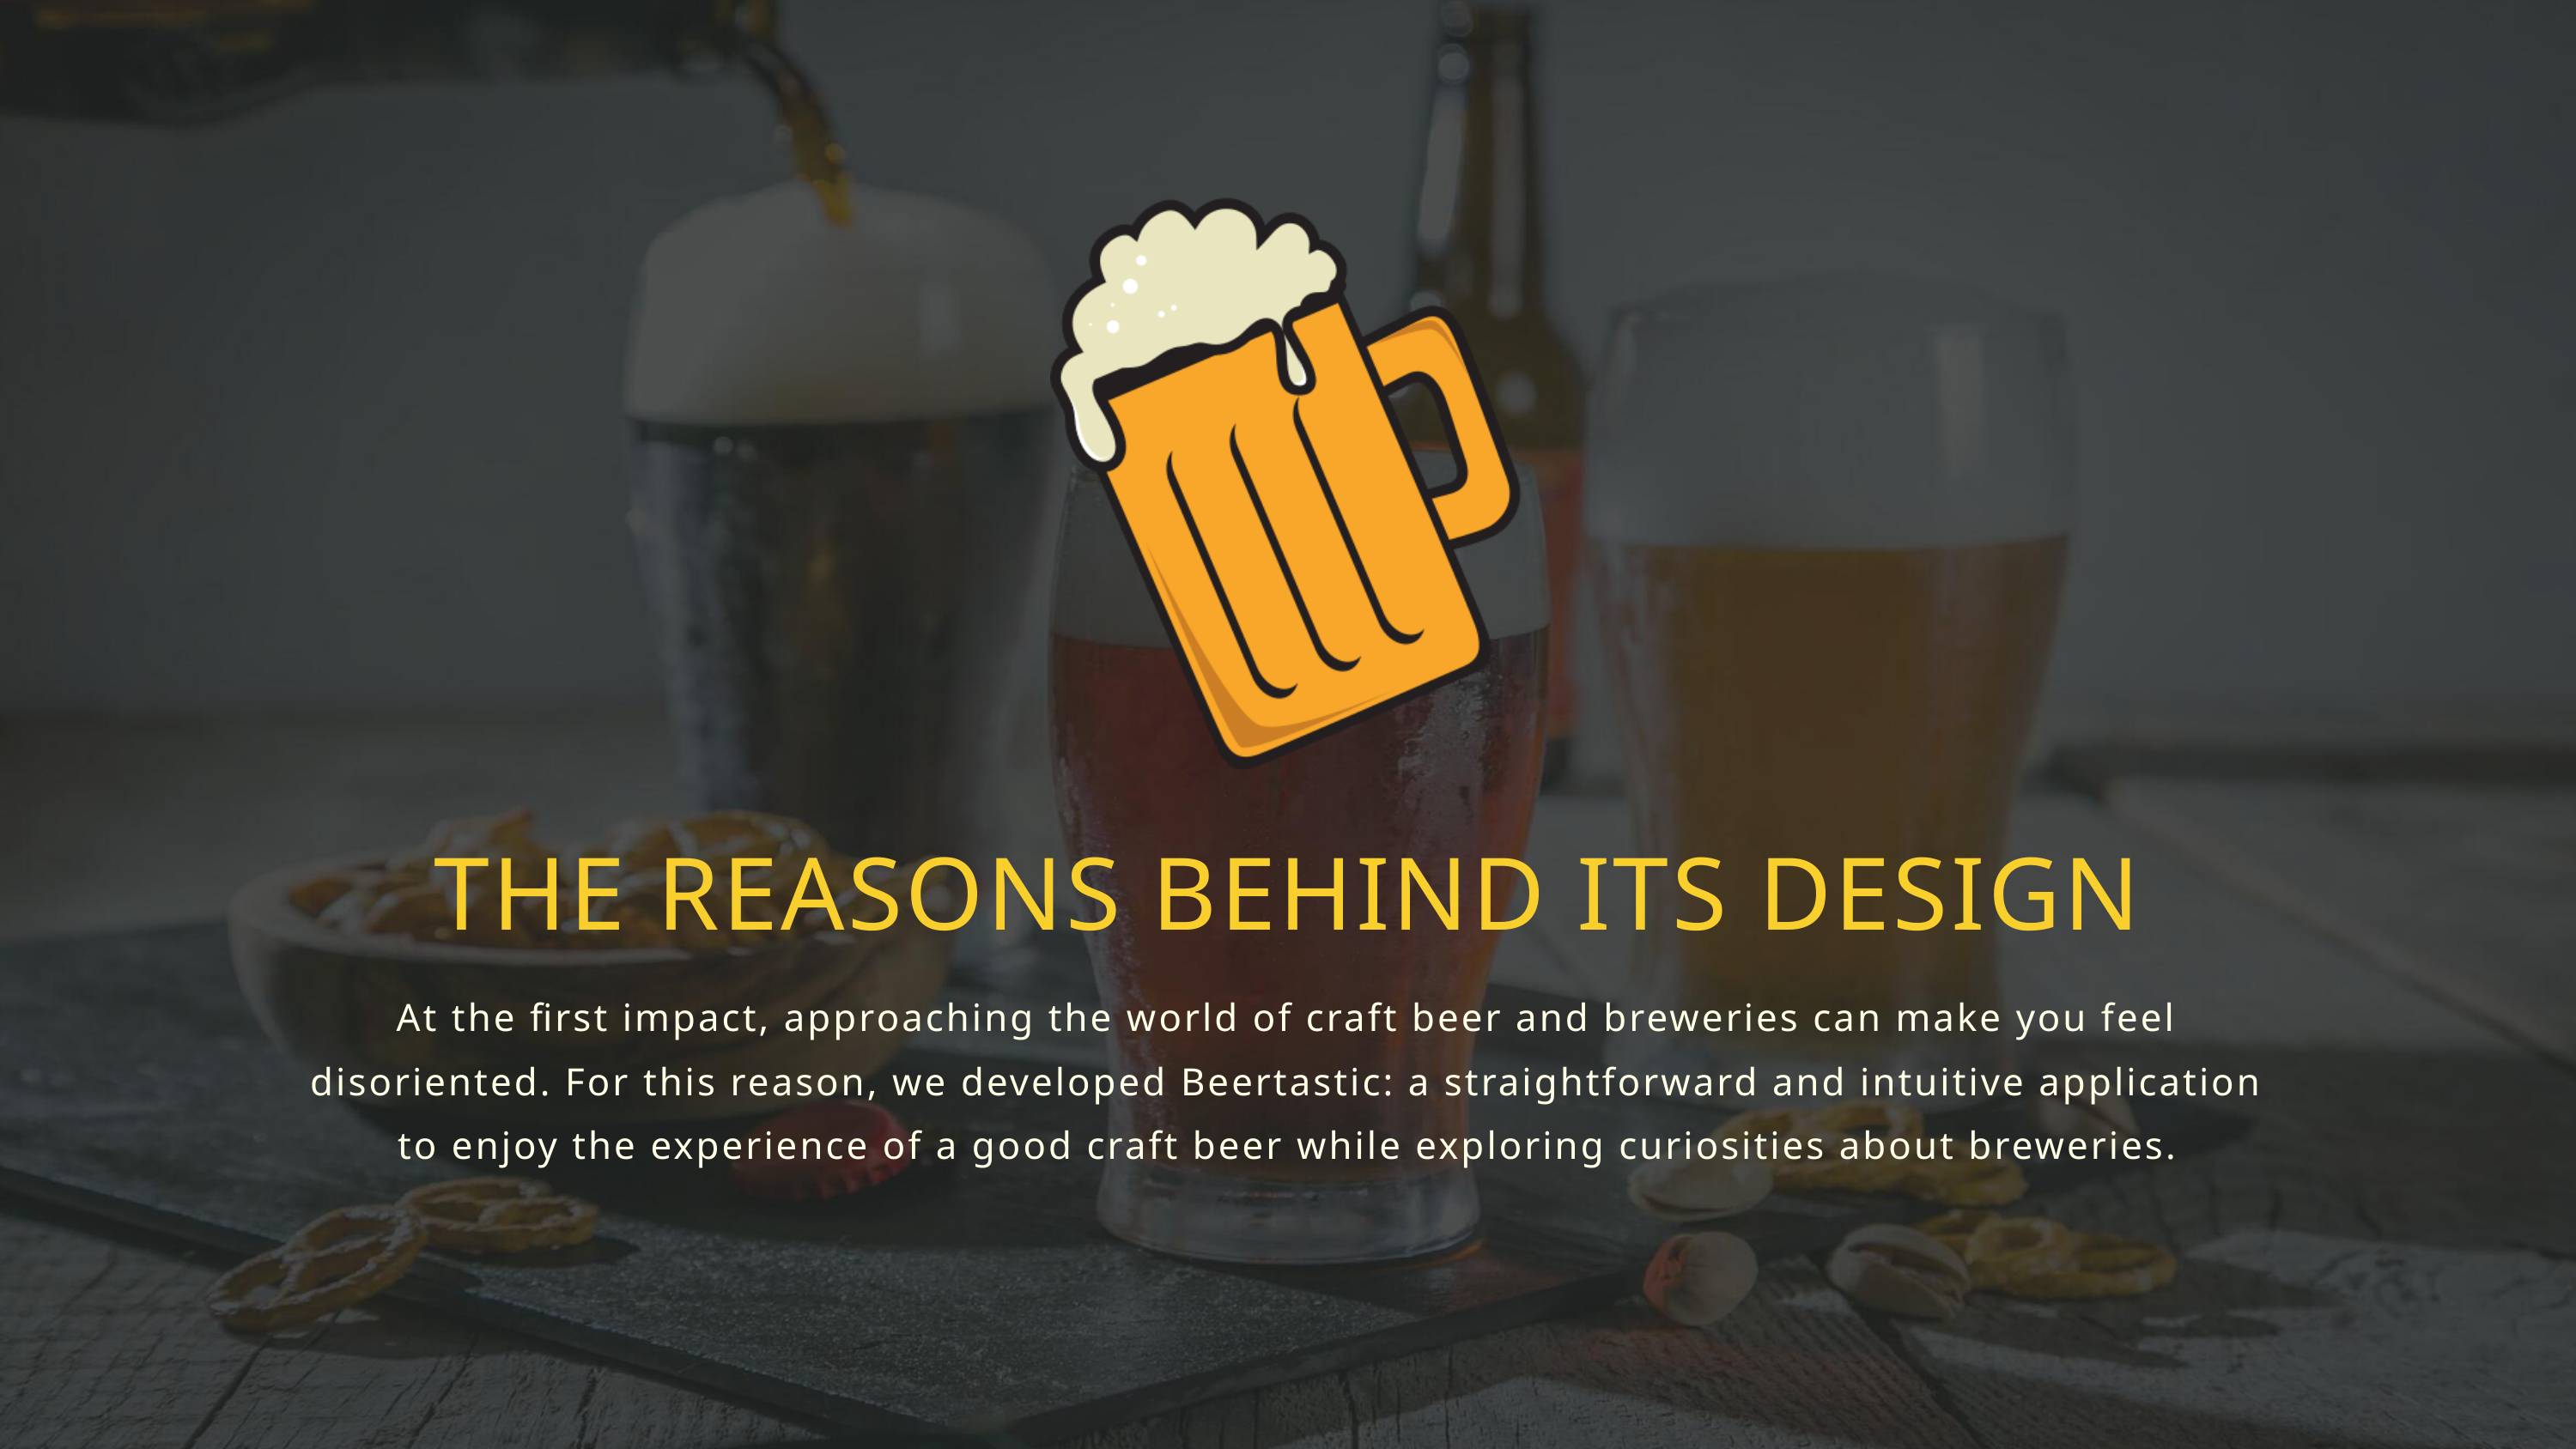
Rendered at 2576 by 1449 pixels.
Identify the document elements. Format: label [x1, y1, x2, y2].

picture [0, 0, 2576, 1449]
text_box [288, 825, 2288, 1222]
